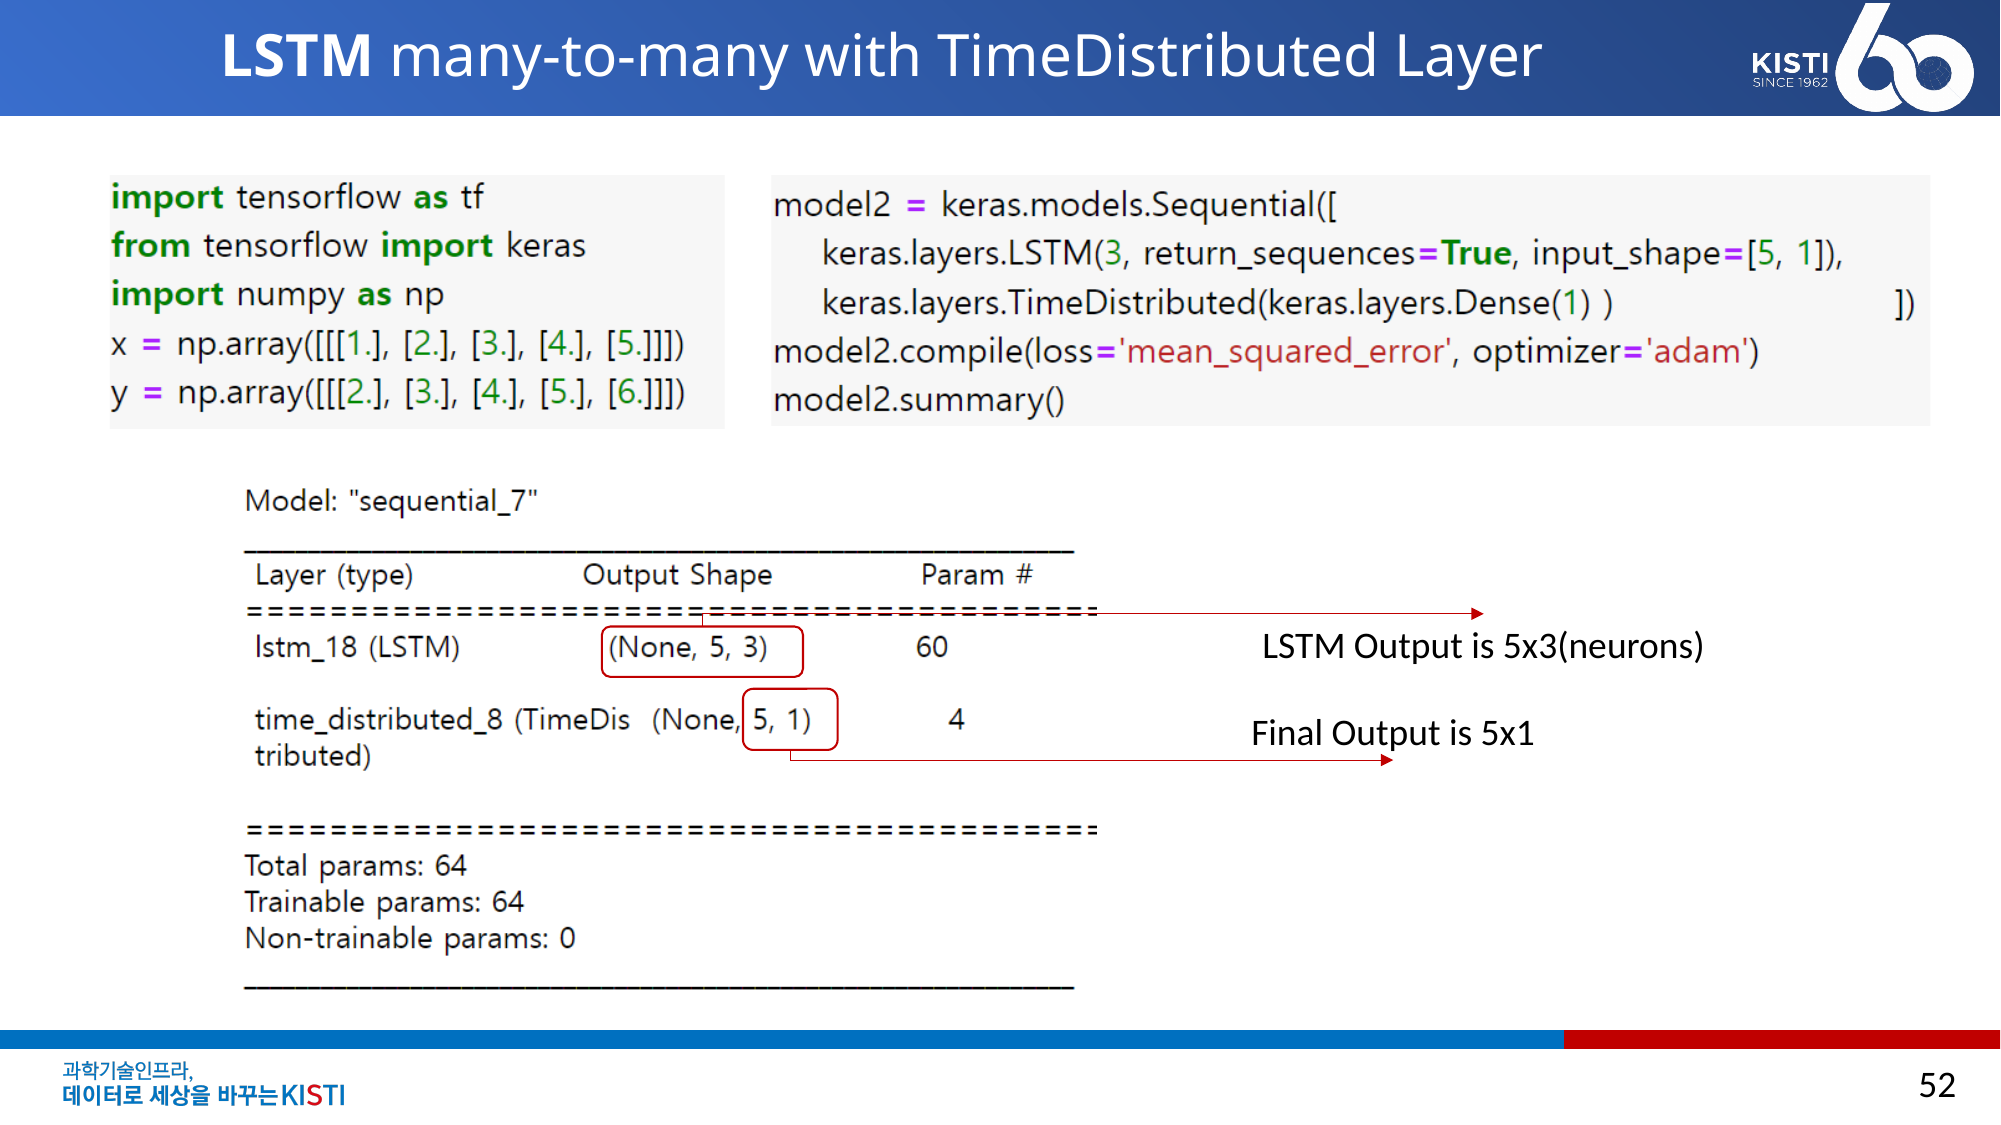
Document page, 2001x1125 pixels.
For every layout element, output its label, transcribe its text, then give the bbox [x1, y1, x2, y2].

title LSTM many-to-many with TimeDistributed Layer [53, 1, 1728, 114]
picture [771, 175, 1931, 426]
slide_number 52 [1594, 1053, 1971, 1113]
picture [221, 476, 1097, 992]
picture [63, 1061, 344, 1106]
picture [1753, 3, 1974, 112]
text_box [601, 613, 1723, 761]
picture [109, 175, 725, 429]
